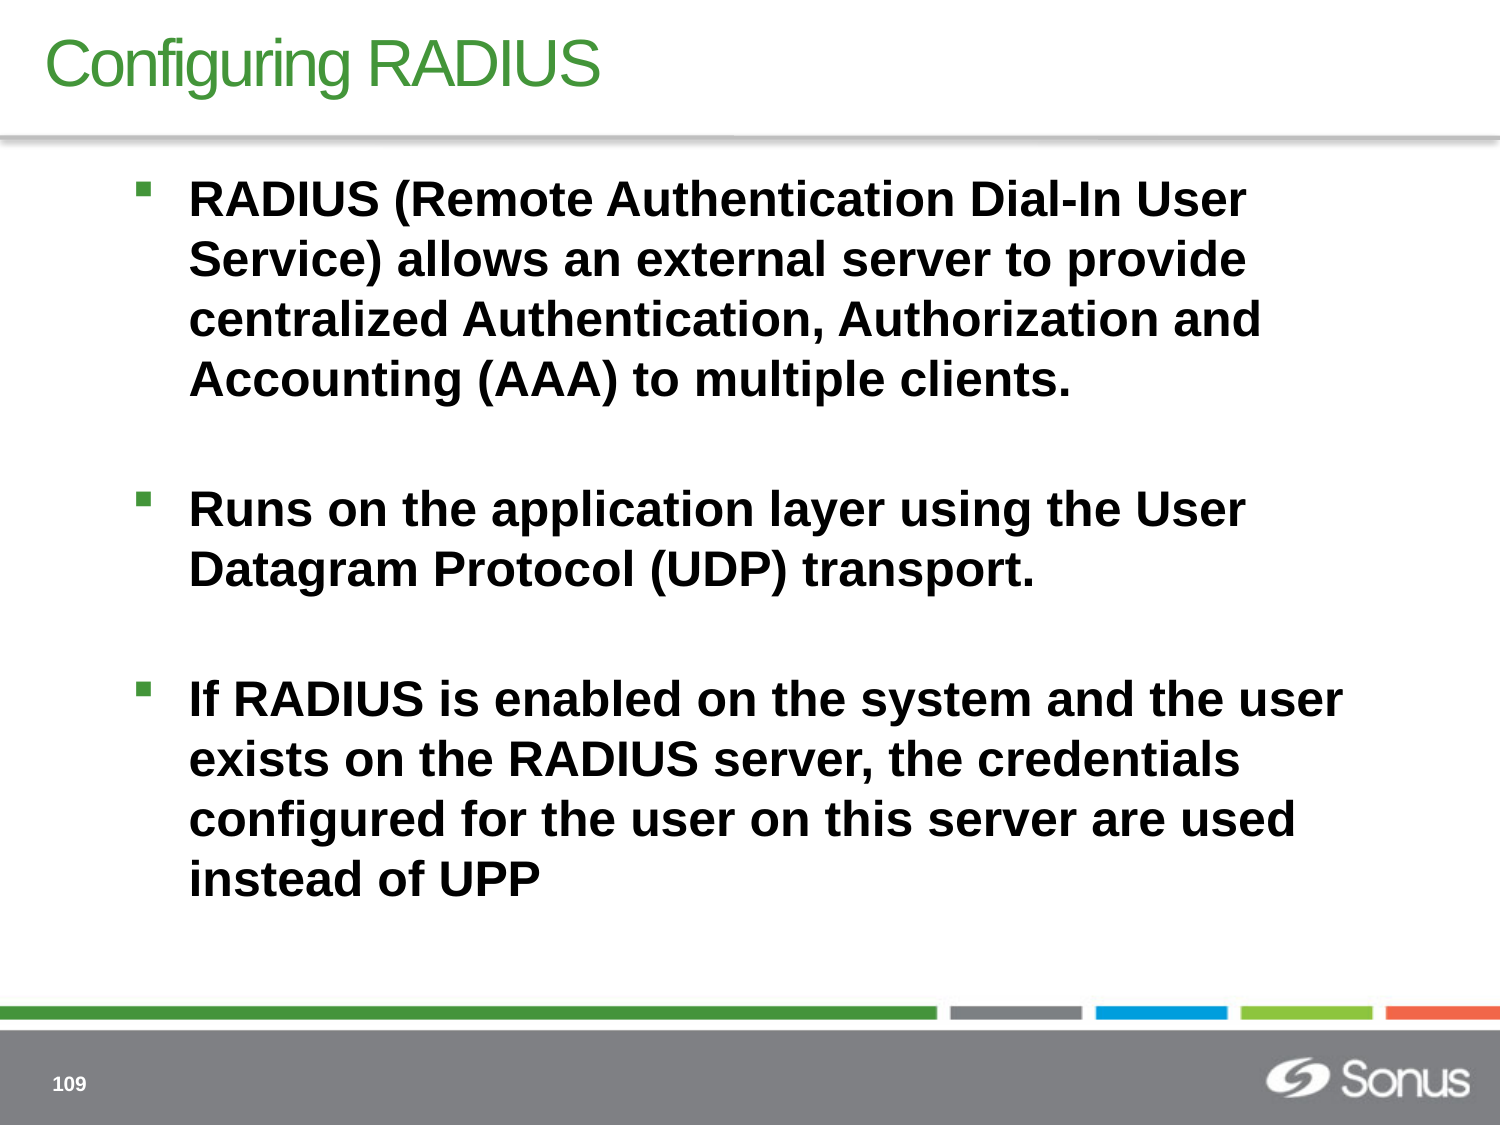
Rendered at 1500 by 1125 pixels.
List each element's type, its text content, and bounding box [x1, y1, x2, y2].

list RADIUS (Remote Authentication Dial-In User Service) allows an external server to provide centralized Authentication, Authorization and Accounting (AAA) to multiple clients. Runs on the application layer using the User Datagram Protocol (UDP) transport. If RADIUS is enabled on the system and the user exists on the RADIUS server, the credentials configured for the user on this server are used instead of UPP [117, 158, 1418, 994]
picture [0, 0, 1500, 135]
picture [0, 140, 1500, 1125]
title Configuring RADIUS [29, 24, 1471, 105]
